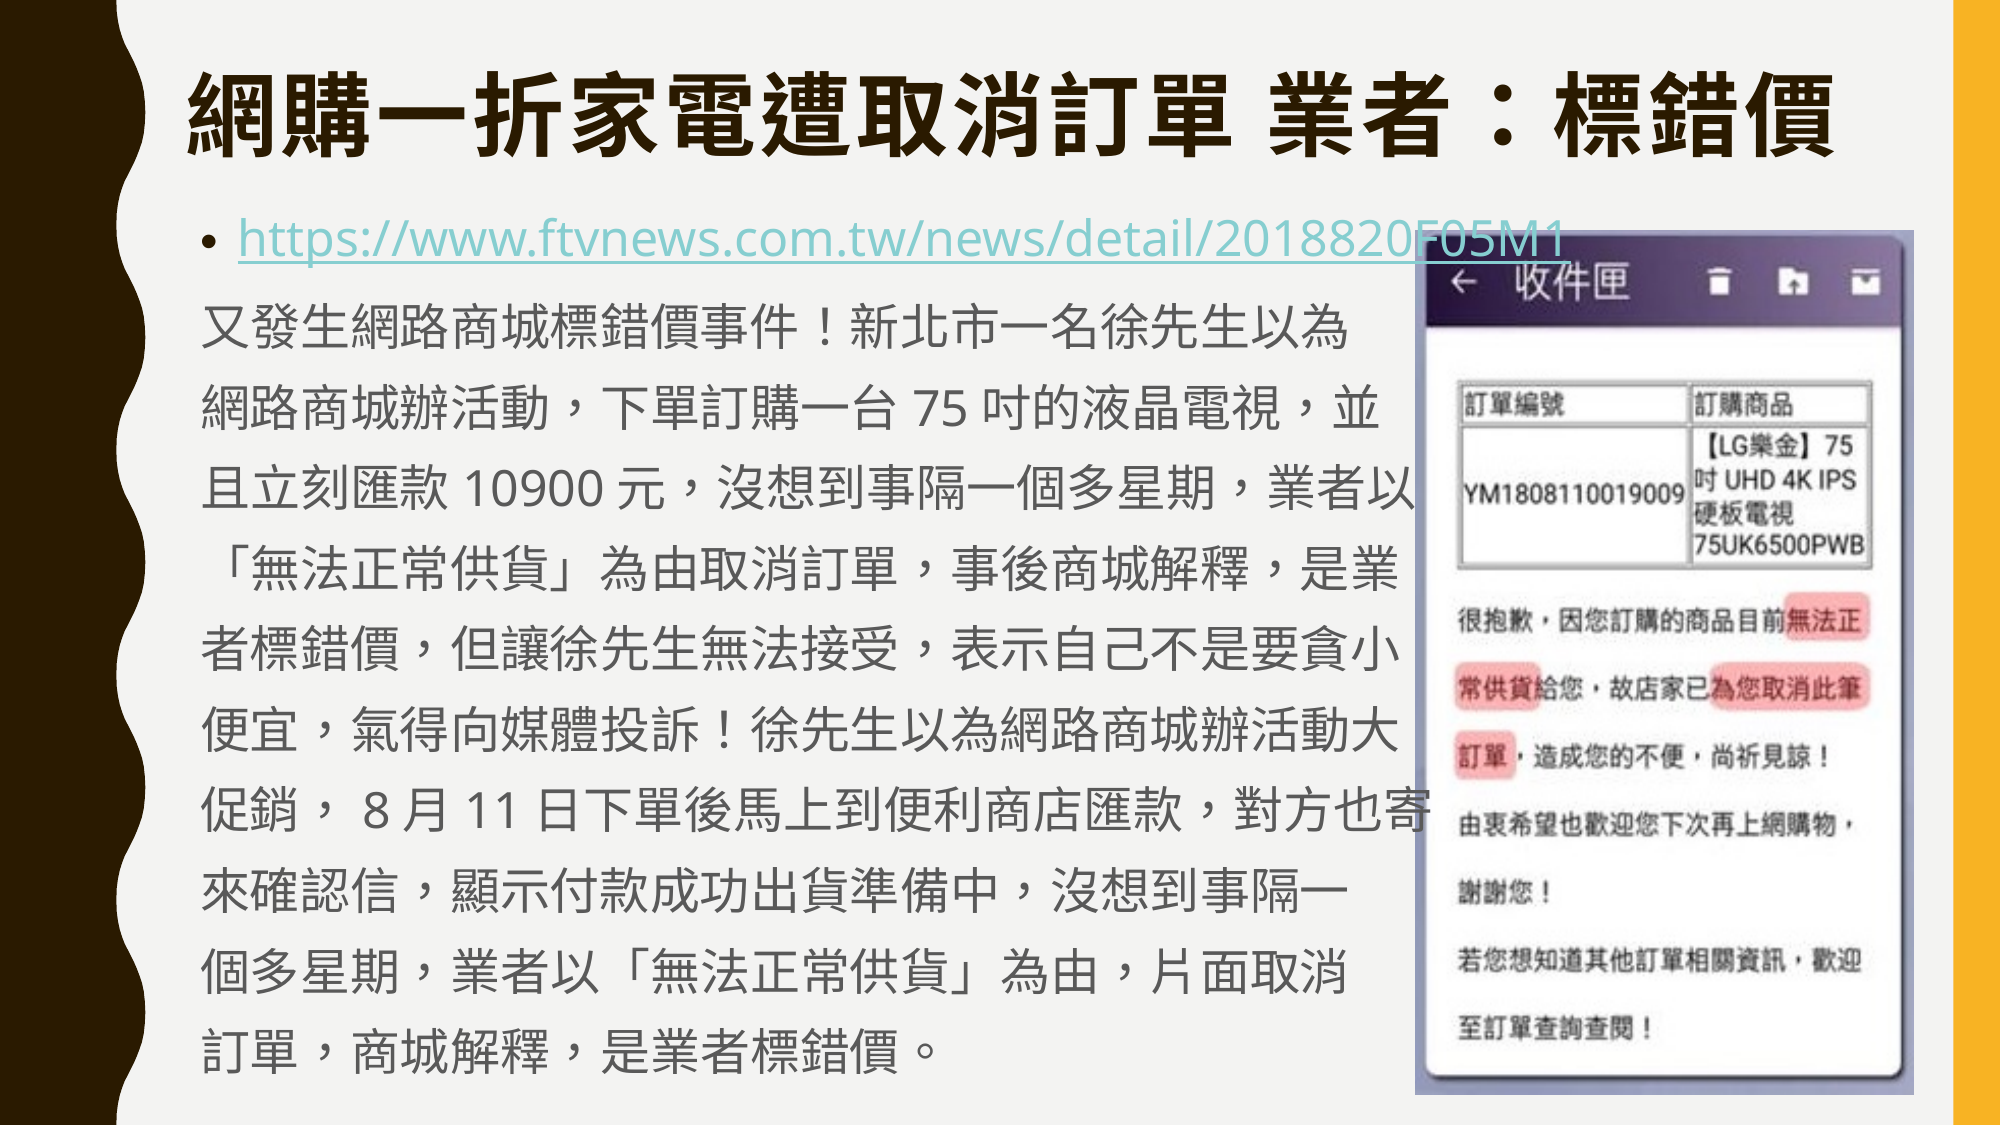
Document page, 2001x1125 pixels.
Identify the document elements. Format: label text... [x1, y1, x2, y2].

list https://www.ftvnews.com.tw/news/detail/2018820F05M1 又發生網路商城標錯價事件！新北市一名徐先生以為 網路商城辦活動，下單訂購一台75吋的液晶電視，並 且立刻匯款10900元，沒想到事隔一個多星期，業者以 「無法正常供貨」為由取消訂單，事後商城解釋，是業 者標錯價，但讓徐先生無法接受，表示自己不是要貪小 便宜，氣得向媒體投訴！徐先生以為網路商城辦活動大 促銷，8月11日下單後馬上到便利商店匯款，對方也寄 來確認信，顯示付款成功出貨準備中，沒想到事隔一 個多星期，業者以「無法正常供貨」為由，片面取消 訂單，商城解釋，是業者標錯價。 [185, 192, 1899, 1095]
picture [1415, 230, 1914, 1095]
title 網購一折家電遭取消訂單 業者：標錯價 [170, 62, 1940, 229]
